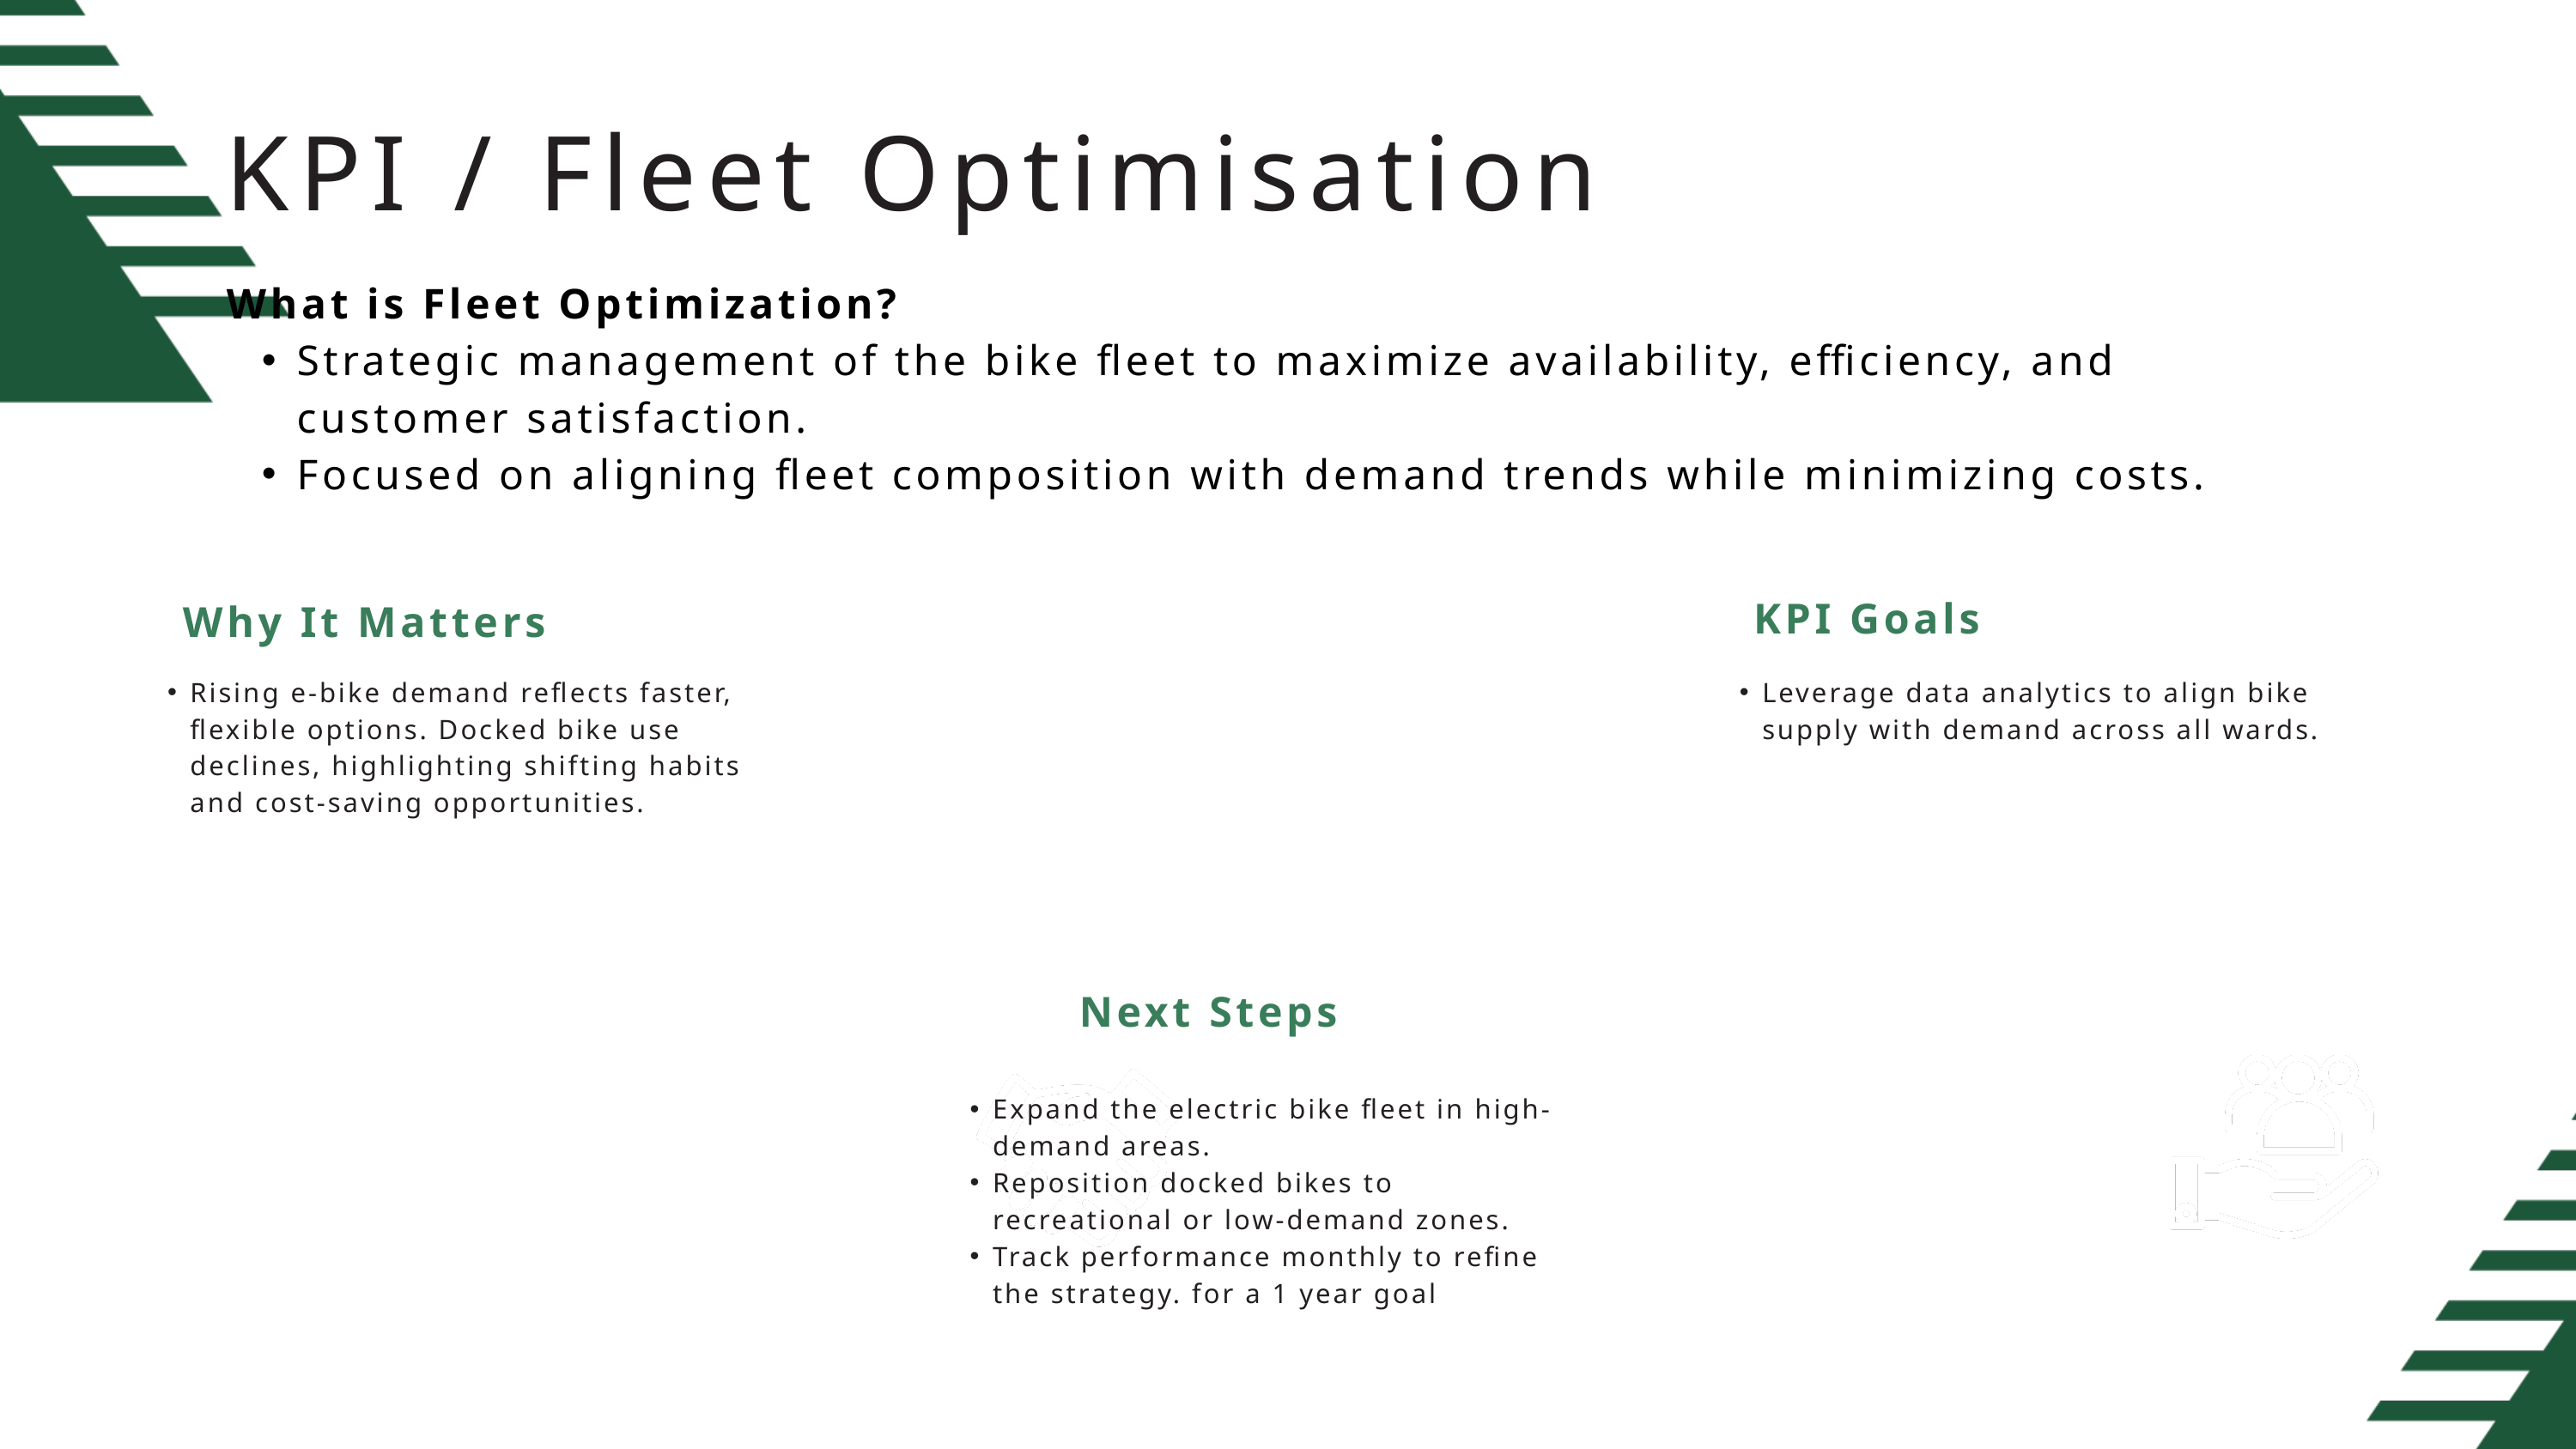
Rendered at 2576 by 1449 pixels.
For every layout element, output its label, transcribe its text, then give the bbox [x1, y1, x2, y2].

text_box Rising e-bike demand reflects faster, flexible options. Docked bike use declines, highlighting shifting habits and cost-saving opportunities. [144, 670, 777, 929]
text_box KPI / Fleet Optimisation [290, 88, 1669, 232]
text_box [0, 0, 290, 403]
text_box Expand the electric bike fleet in high-demand areas. Reposition docked bikes to recreational or low-demand zones. Track performance monthly to refine the strategy. for a 1 year goal [947, 1088, 1579, 1346]
text_box Next Steps [1078, 977, 1368, 1035]
text_box [975, 1068, 1183, 1088]
text_box [2168, 1054, 2379, 1239]
text_box Why It Matters [182, 588, 671, 704]
text_box Leverage data analytics to align bike supply with demand across all wards. [1716, 670, 2348, 818]
text_box KPI Goals [1753, 585, 2002, 643]
text_box [2299, 1092, 2576, 1449]
text_box What is Fleet Optimization? Strategic management of the bike fleet to maximize availability, efficiency, and customer satisfaction. Focused on aligning fleet composition with demand trends while minimizing costs. [226, 270, 2349, 498]
